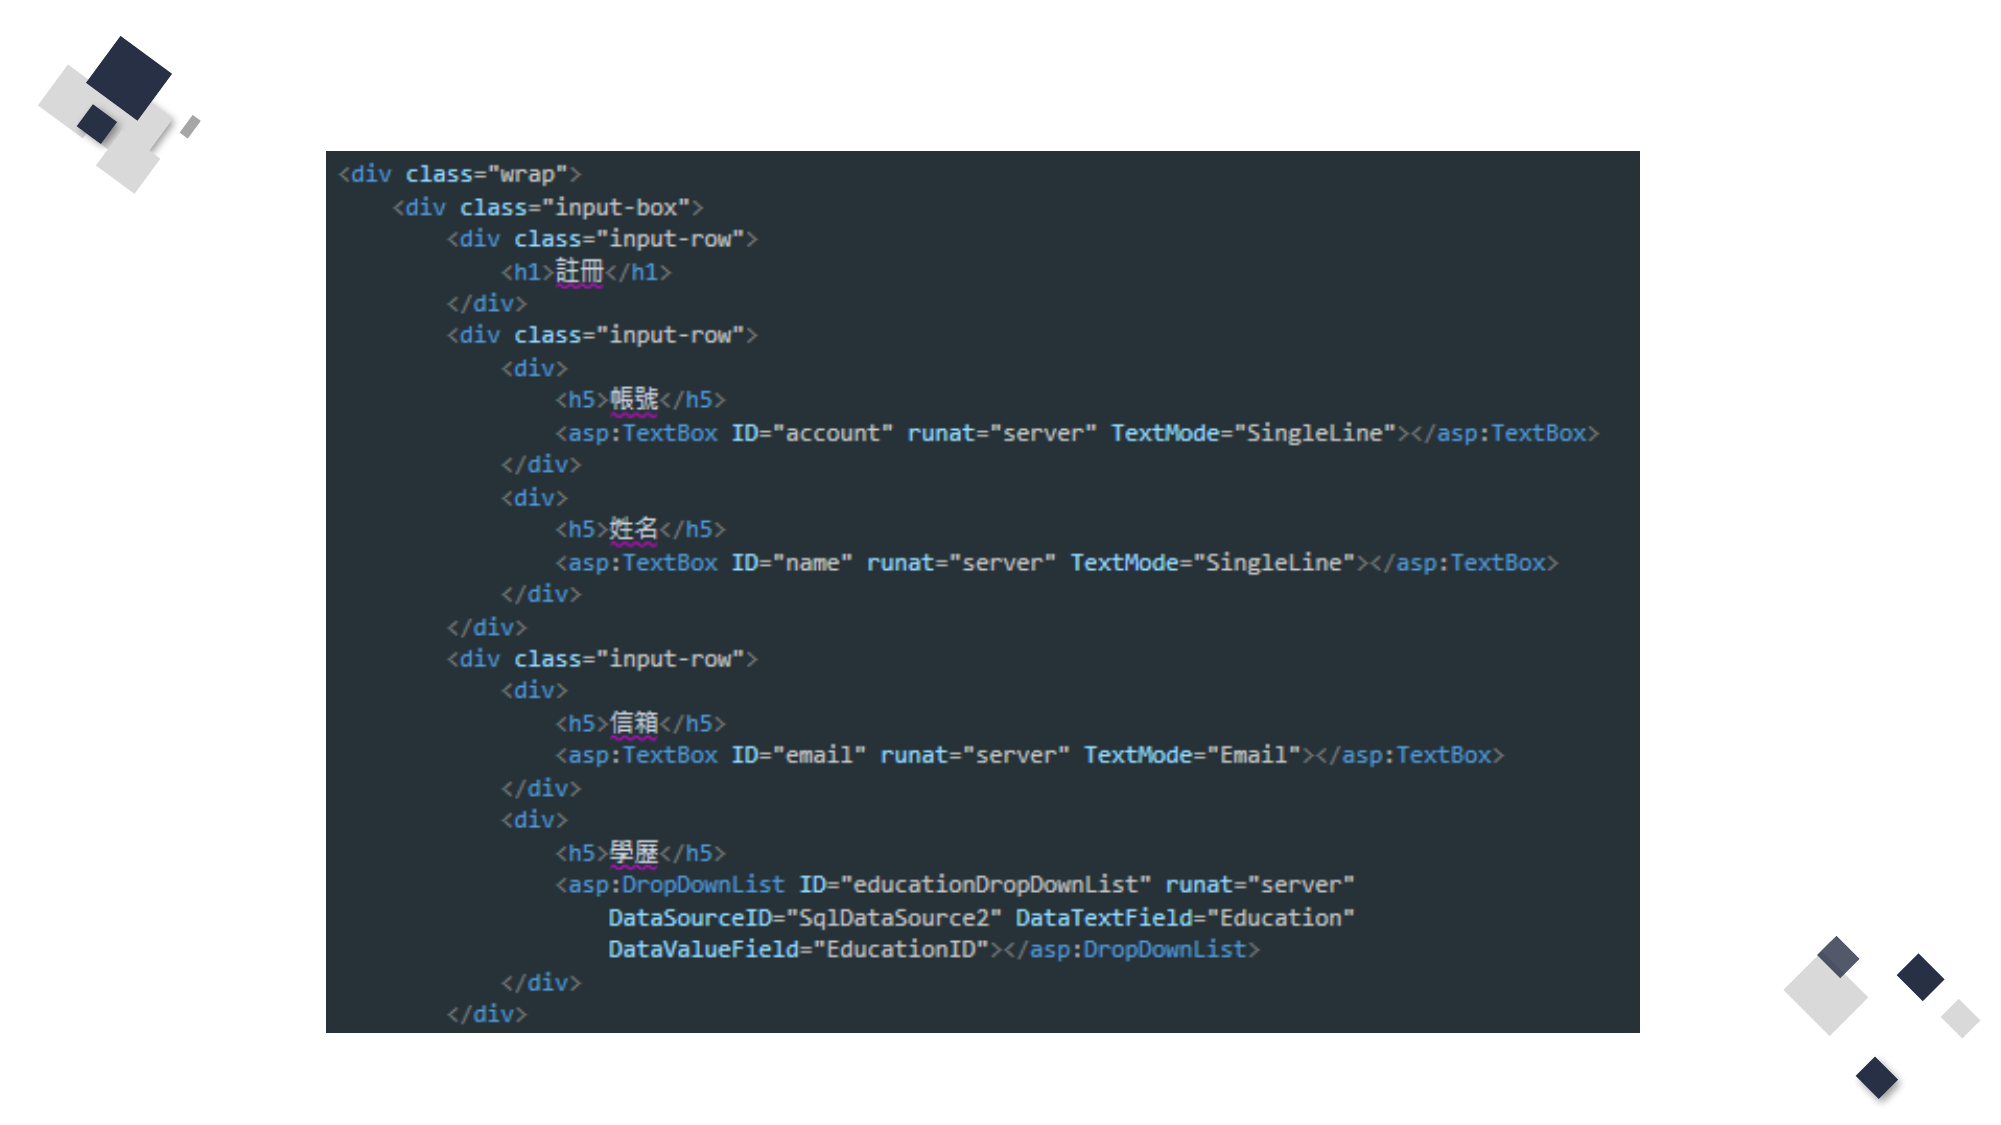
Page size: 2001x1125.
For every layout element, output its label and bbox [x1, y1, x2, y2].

picture [326, 151, 1640, 1033]
